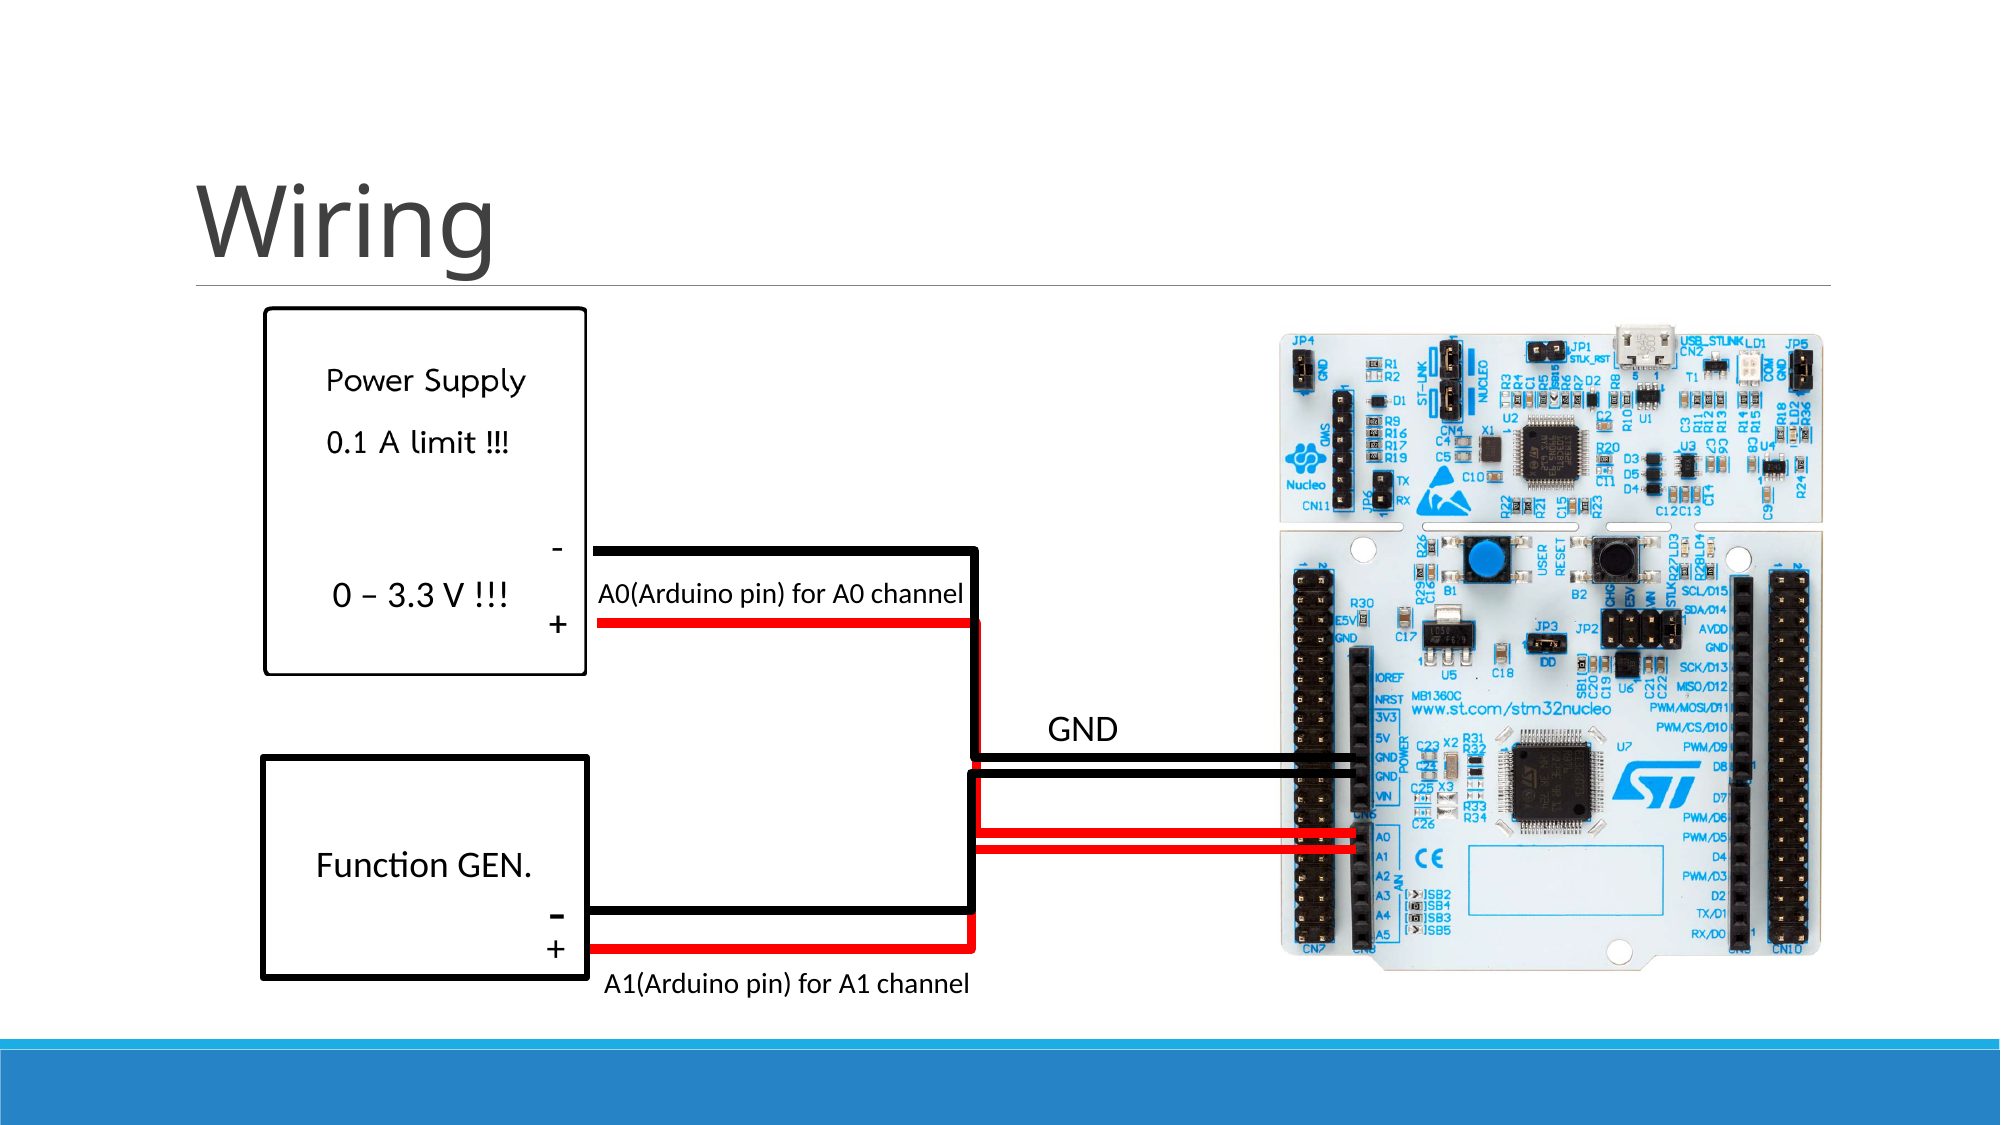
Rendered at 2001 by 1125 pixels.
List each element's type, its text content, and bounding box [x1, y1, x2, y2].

picture [262, 305, 588, 677]
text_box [586, 772, 1357, 911]
title Wiring [180, 47, 1830, 285]
text_box + [531, 916, 581, 977]
text_box [261, 756, 588, 979]
text_box A1(Arduino pin) for A1 channel [589, 958, 986, 1007]
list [1272, 317, 1831, 979]
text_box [586, 917, 1357, 950]
text_box - [533, 868, 582, 953]
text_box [592, 550, 1357, 758]
